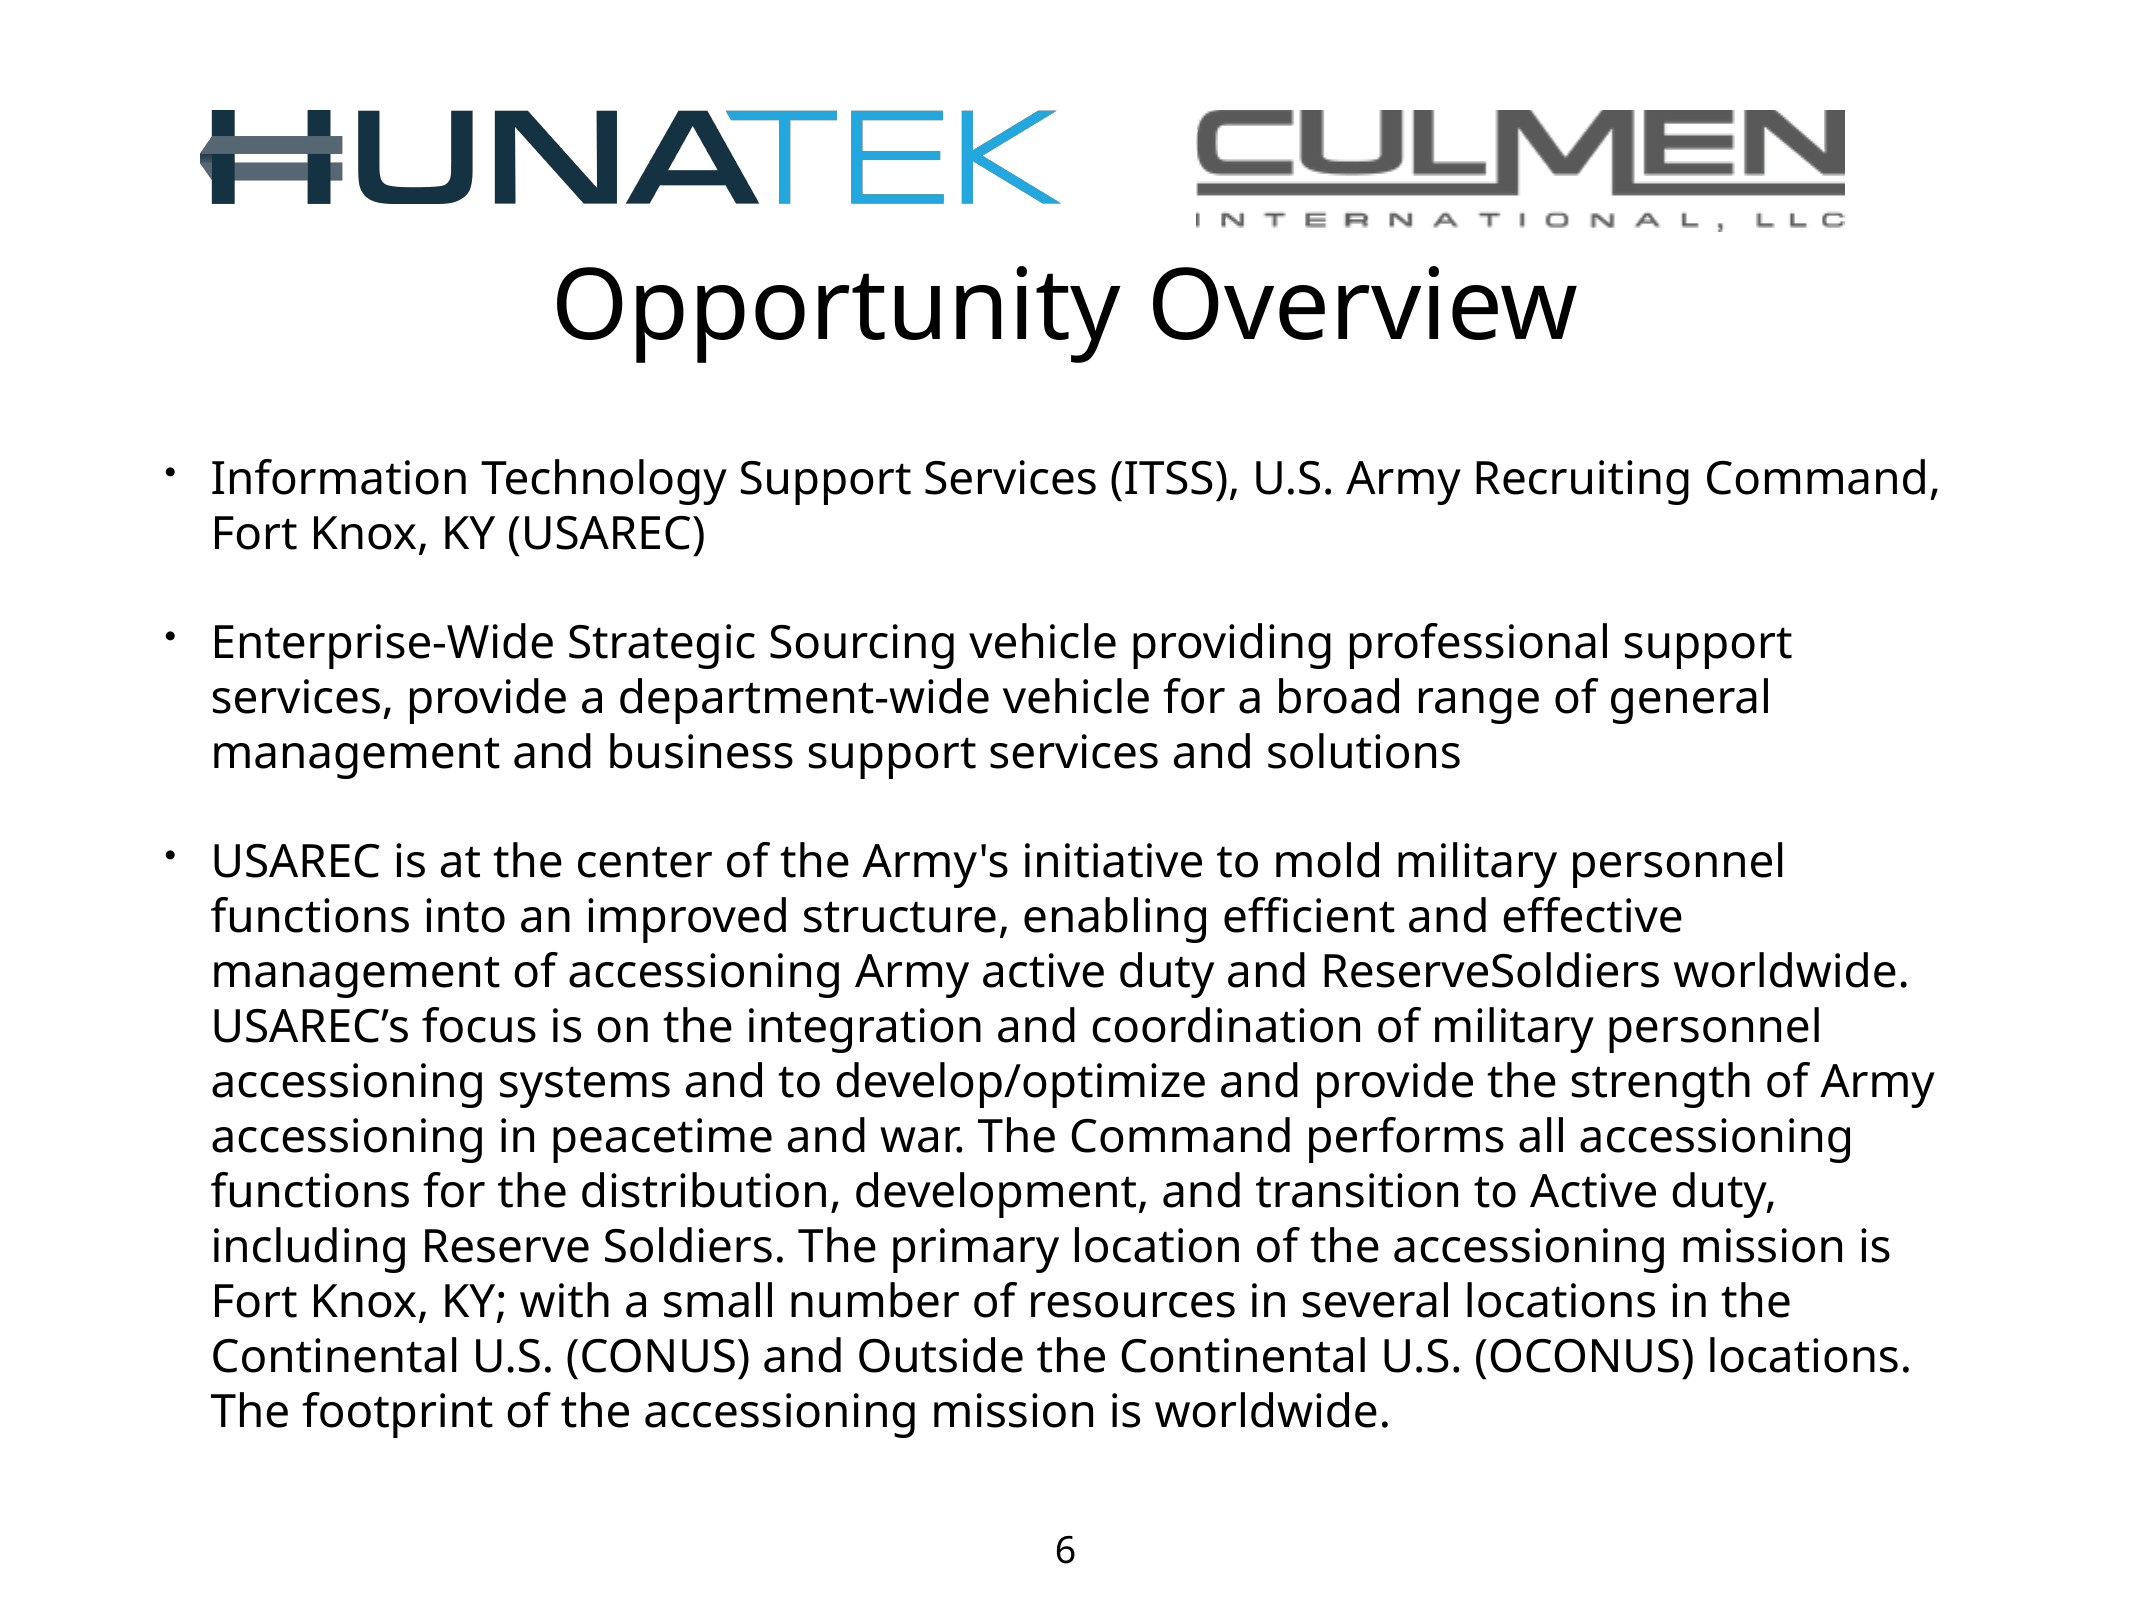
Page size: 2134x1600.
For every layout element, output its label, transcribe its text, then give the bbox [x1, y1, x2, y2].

slide_number 6 [1045, 1517, 1086, 1581]
picture [1196, 110, 1845, 231]
title Opportunity Overview [223, 231, 1908, 369]
list Information Technology Support Services (ITSS), U.S. Army Recruiting Command, Fort Knox, KY (USAREC) Enterprise-Wide Strategic Sourcing vehicle providing professional support services, provide a department-wide vehicle for a broad range of general management and business support services and solutions USAREC is at the center of the Army's initiative to mold military personnel functions into an improved structure, enabling efficient and effective management of accessioning Army active duty and ReserveSoldiers worldwide. USAREC’s focus is on the integration and coordination of military personnel accessioning systems and to develop/optimize and provide the strength of Army accessioning in peacetime and war. The Command performs all accessioning functions for the distribution, development, and transition to Active duty, including Reserve Soldiers. The primary location of the accessioning mission is Fort Knox, KY; with a small number of resources in several locations in the Continental U.S. (CONUS) and Outside the Continental U.S. (OCONUS) locations. The footprint of the accessioning mission is worldwide. [155, 426, 1978, 1459]
picture [200, 110, 1064, 204]
